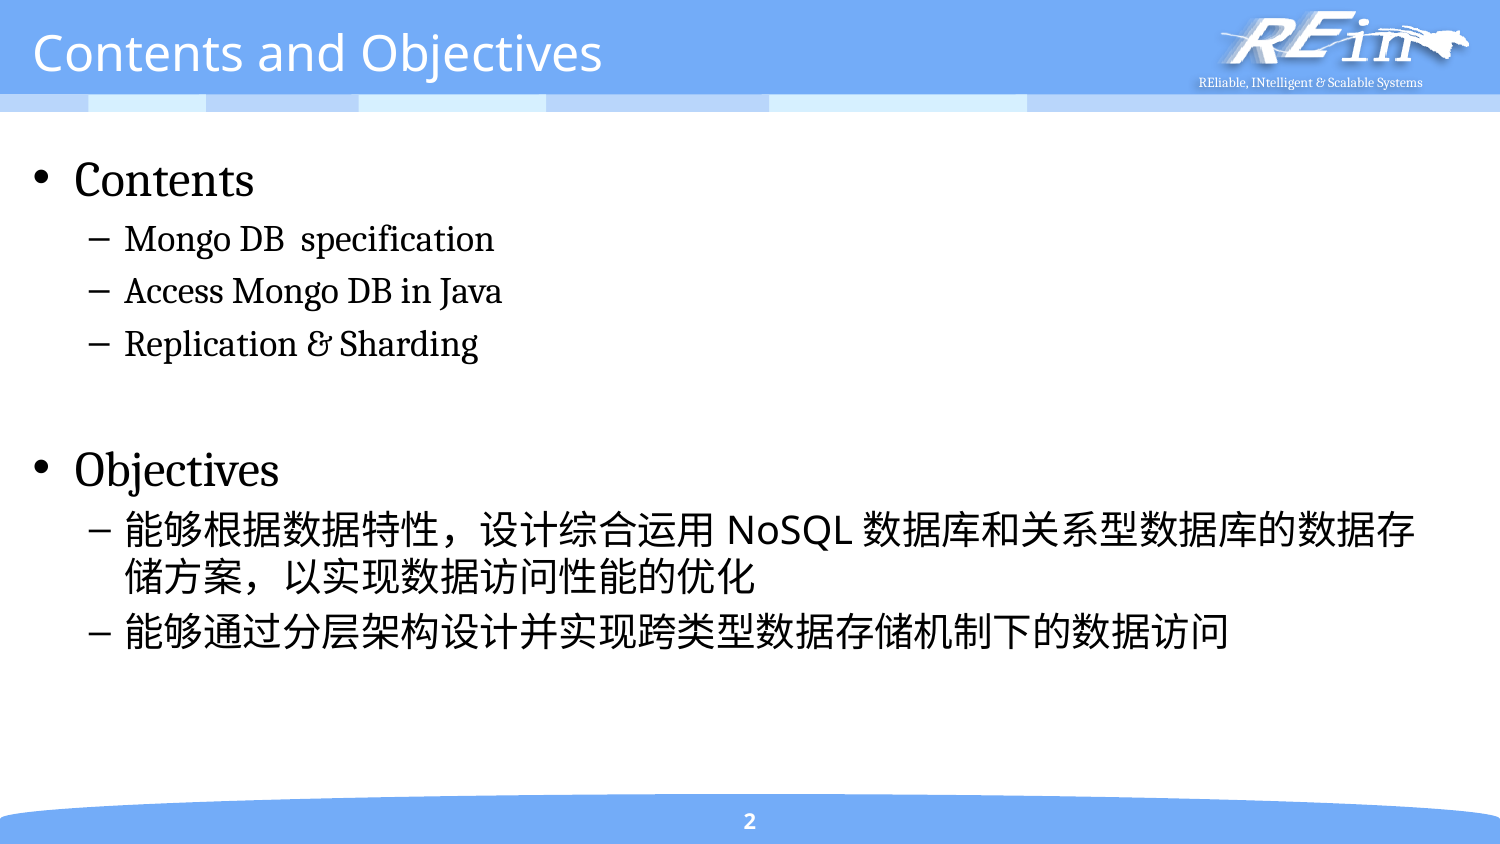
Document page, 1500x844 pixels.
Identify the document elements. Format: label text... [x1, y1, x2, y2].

title Contents and Objectives [17, 17, 1136, 86]
slide_number 2 [667, 802, 833, 842]
list Contents Mongo DB specification Access Mongo DB in Java Replication & Sharding Objectives 能够根据数据特性，设计综合运用NoSQL数据库和关系型数据库的数据存储方案，以实现数据访问性能的优化 能够通过分层架构设计并实现跨类型数据存储机制下的数据访问 [17, 138, 1459, 786]
